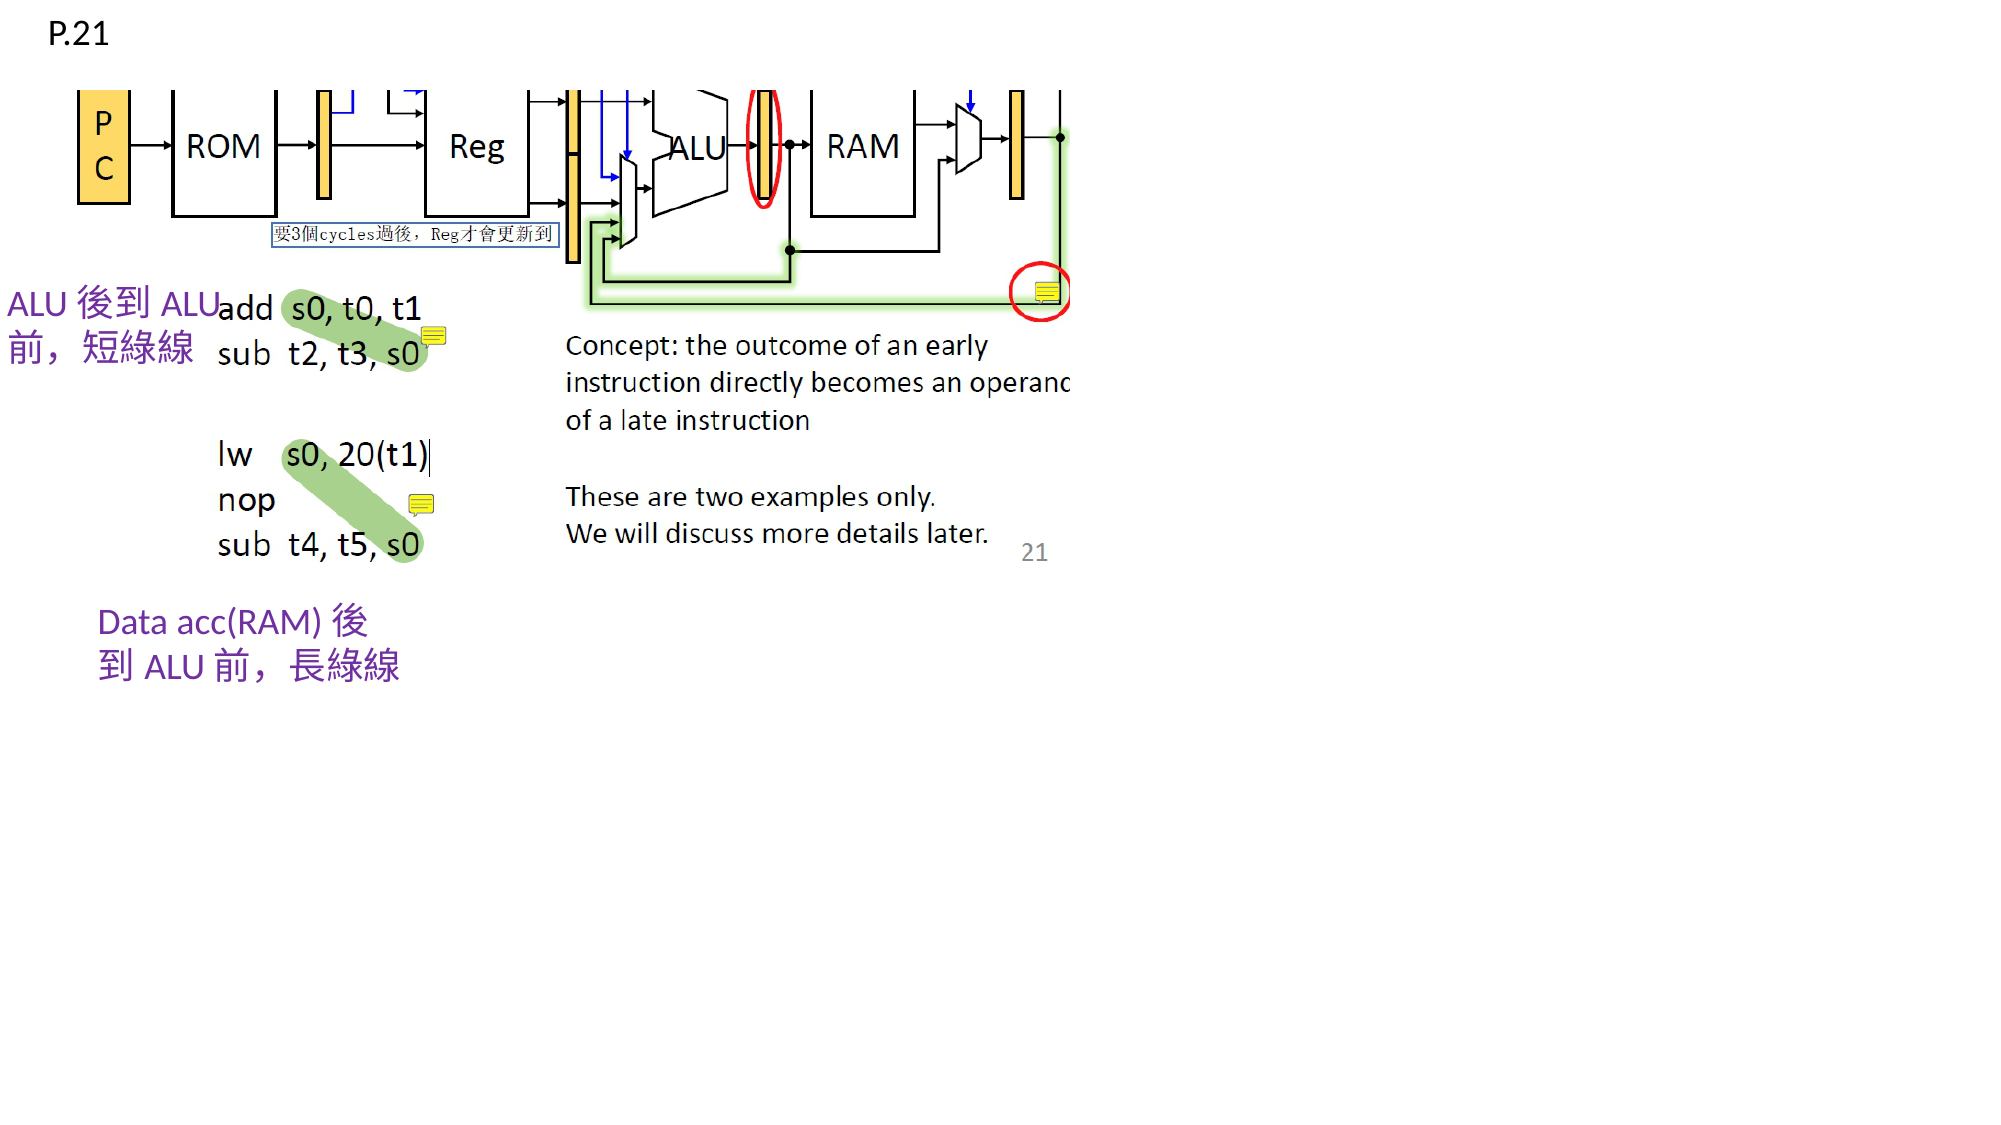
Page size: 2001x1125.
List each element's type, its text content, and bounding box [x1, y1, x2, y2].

text_box Data acc(RAM)後 到ALU前，長綠線 [82, 589, 1083, 695]
text_box ALU後到ALU 前，短綠線 [0, 271, 56, 377]
text_box P.21 [32, 0, 135, 60]
picture [61, 90, 1071, 576]
